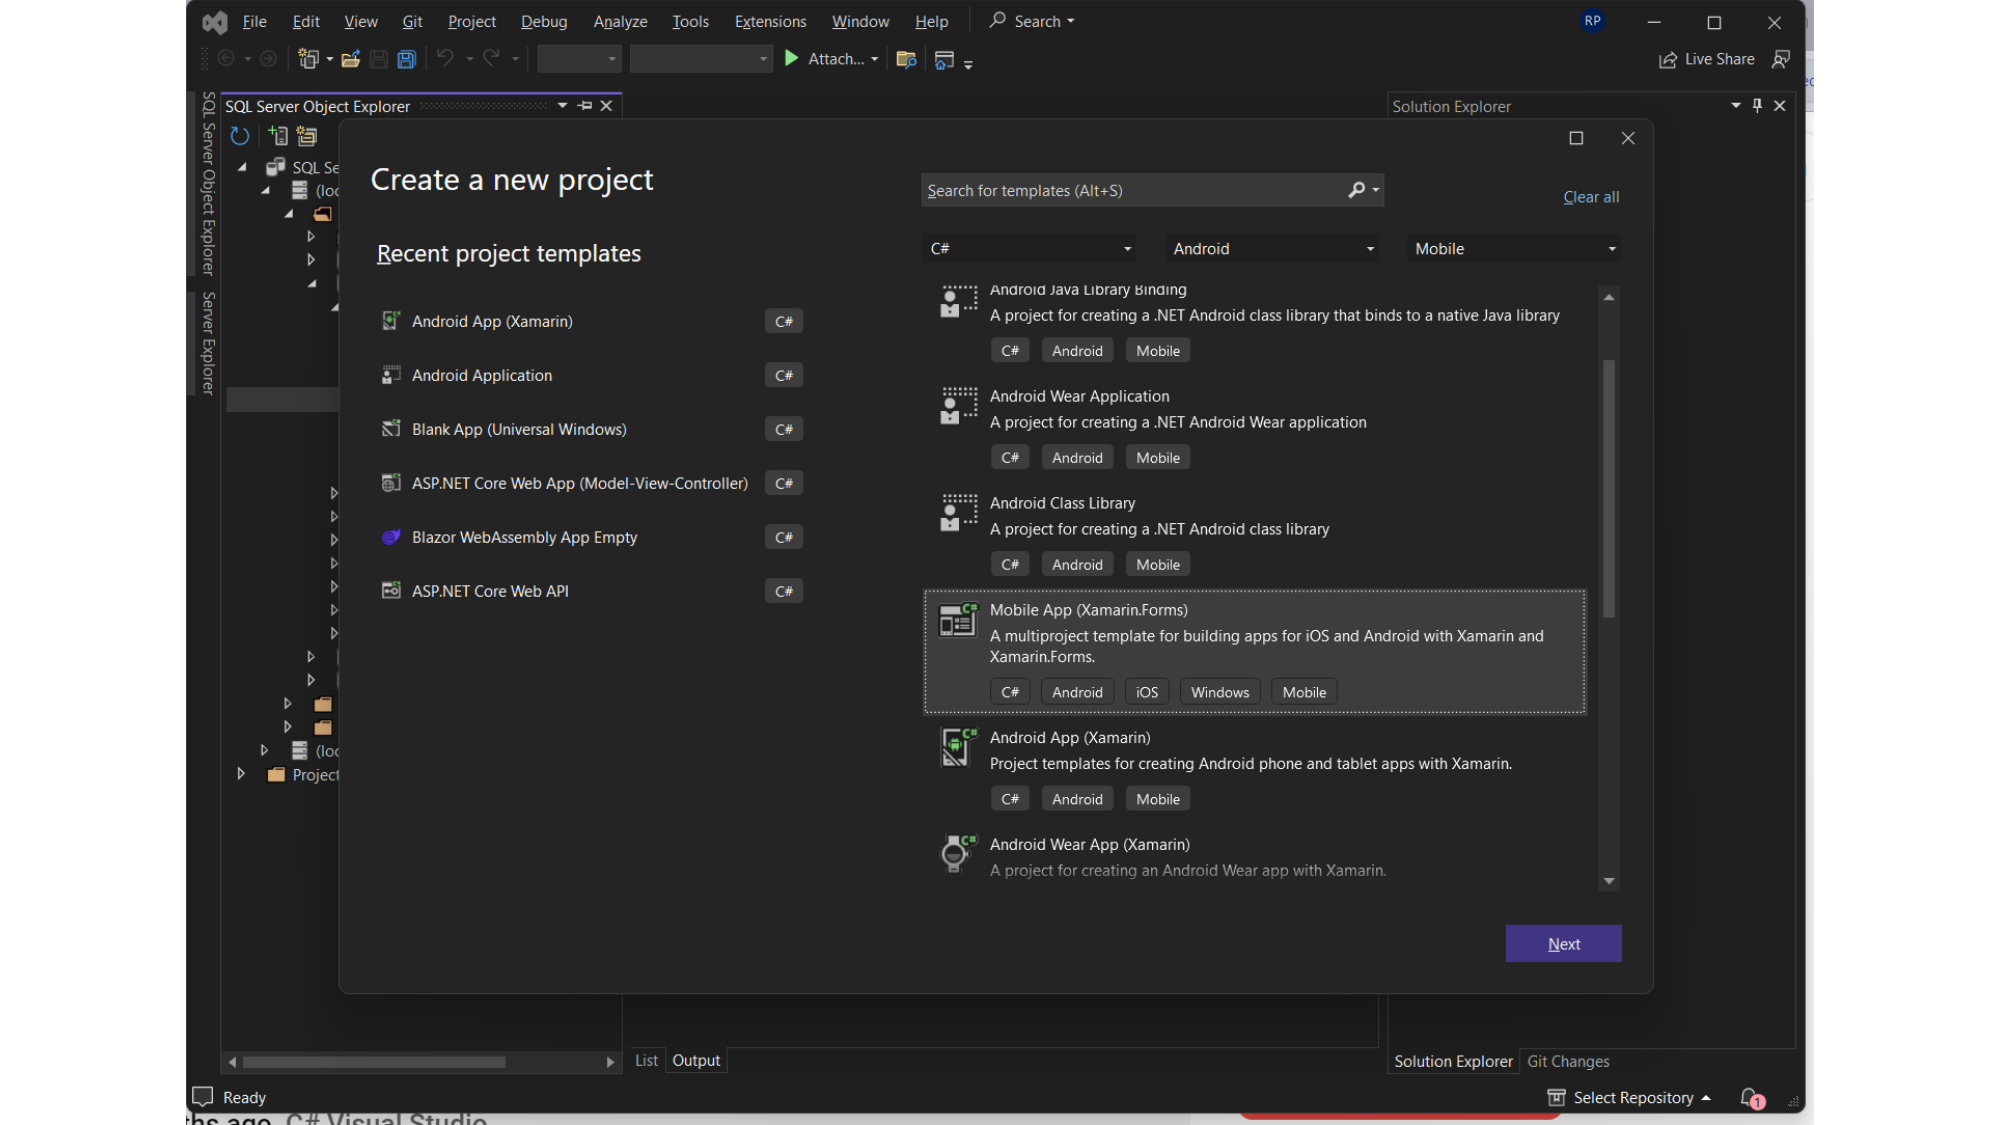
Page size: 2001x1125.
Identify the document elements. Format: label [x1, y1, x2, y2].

picture [186, 0, 1814, 1125]
